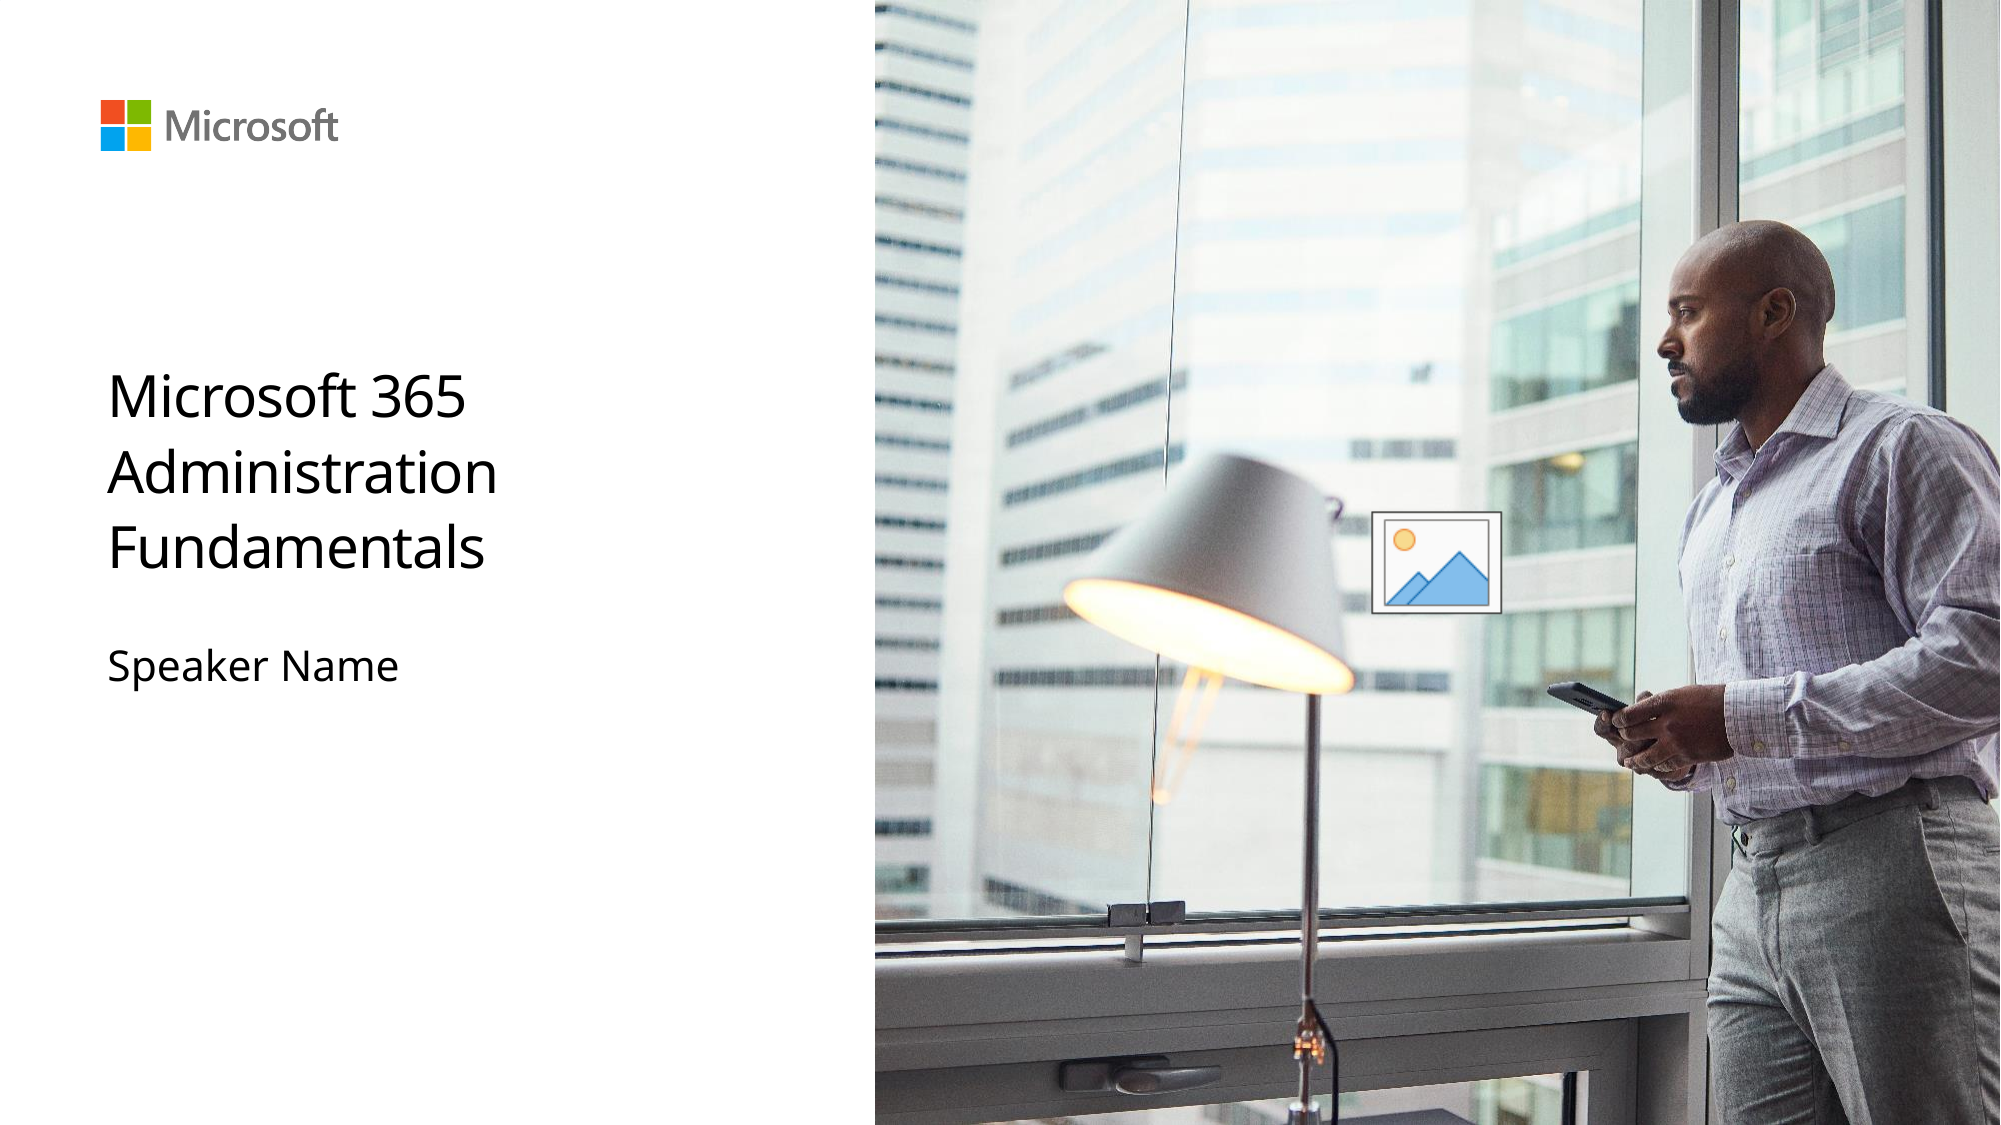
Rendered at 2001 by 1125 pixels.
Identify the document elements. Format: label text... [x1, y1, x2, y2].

subtitle Speaker Name [107, 638, 822, 690]
title Microsoft 365 Administration Fundamentals [107, 408, 822, 588]
picture [874, 0, 2000, 1125]
picture [50, 49, 389, 202]
